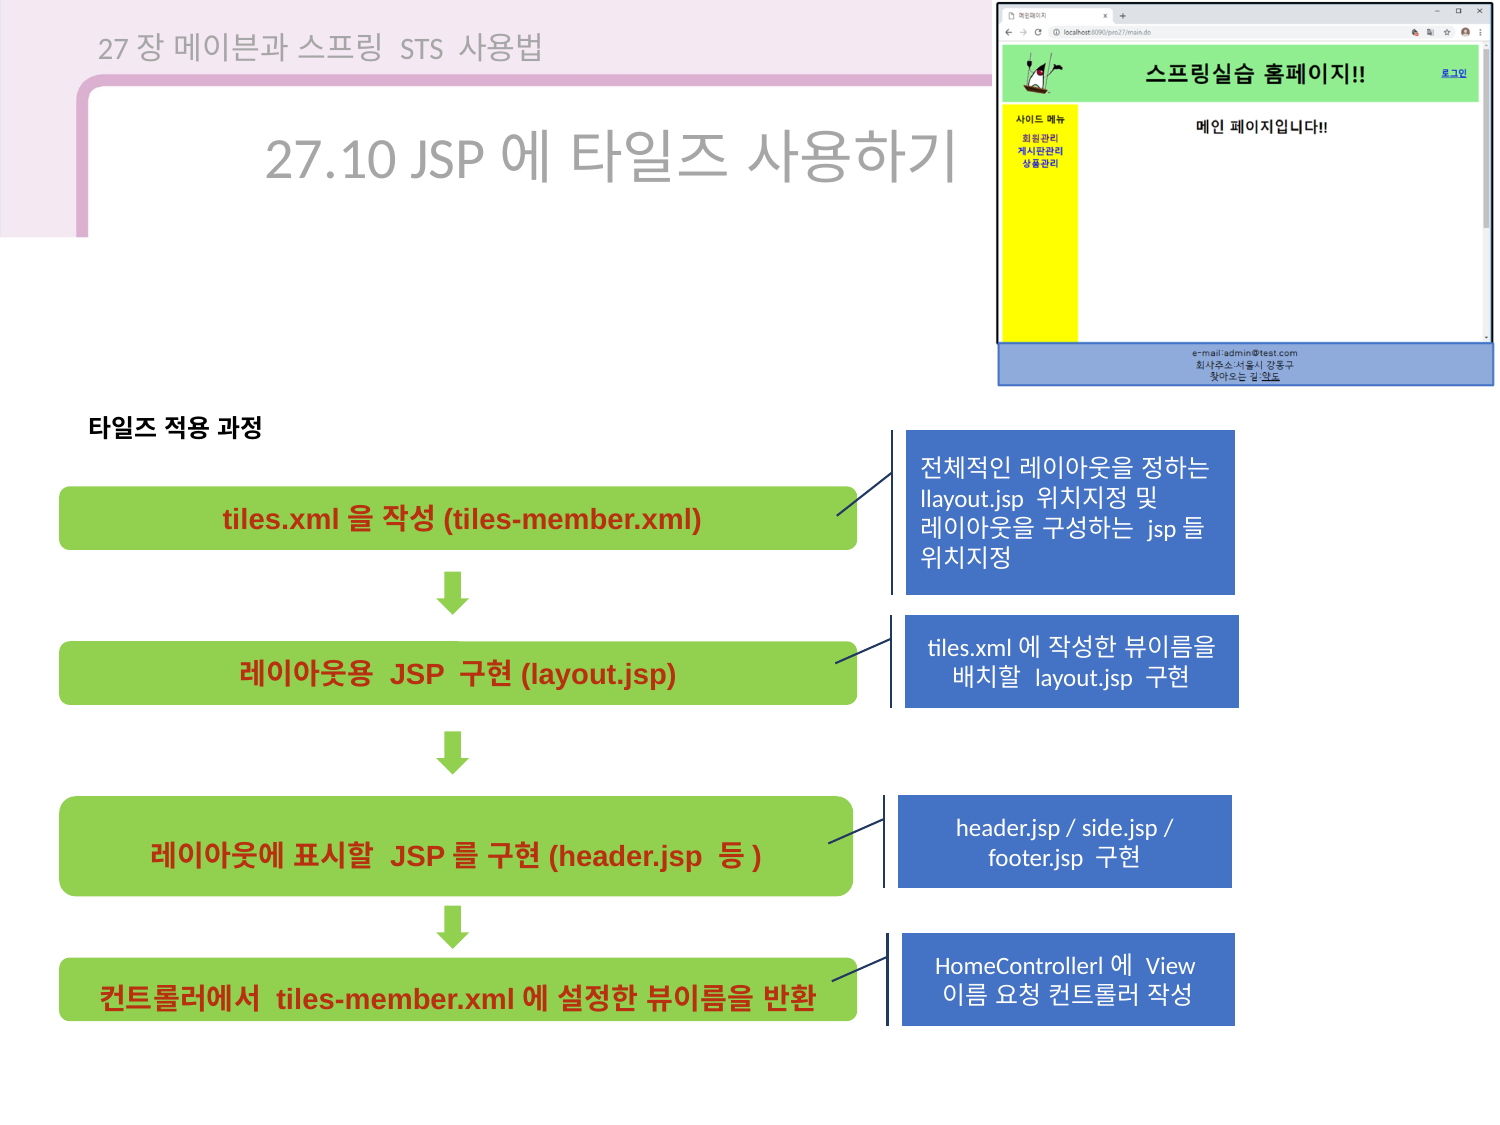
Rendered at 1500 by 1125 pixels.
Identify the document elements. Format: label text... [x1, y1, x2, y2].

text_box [59, 405, 1239, 1027]
text_box 27장 메이븐과 스프링 STS 사용법 [82, 0, 992, 74]
picture [0, 0, 1500, 1125]
text_box 27.10 JSP에 타일즈 사용하기 [0, 113, 992, 198]
